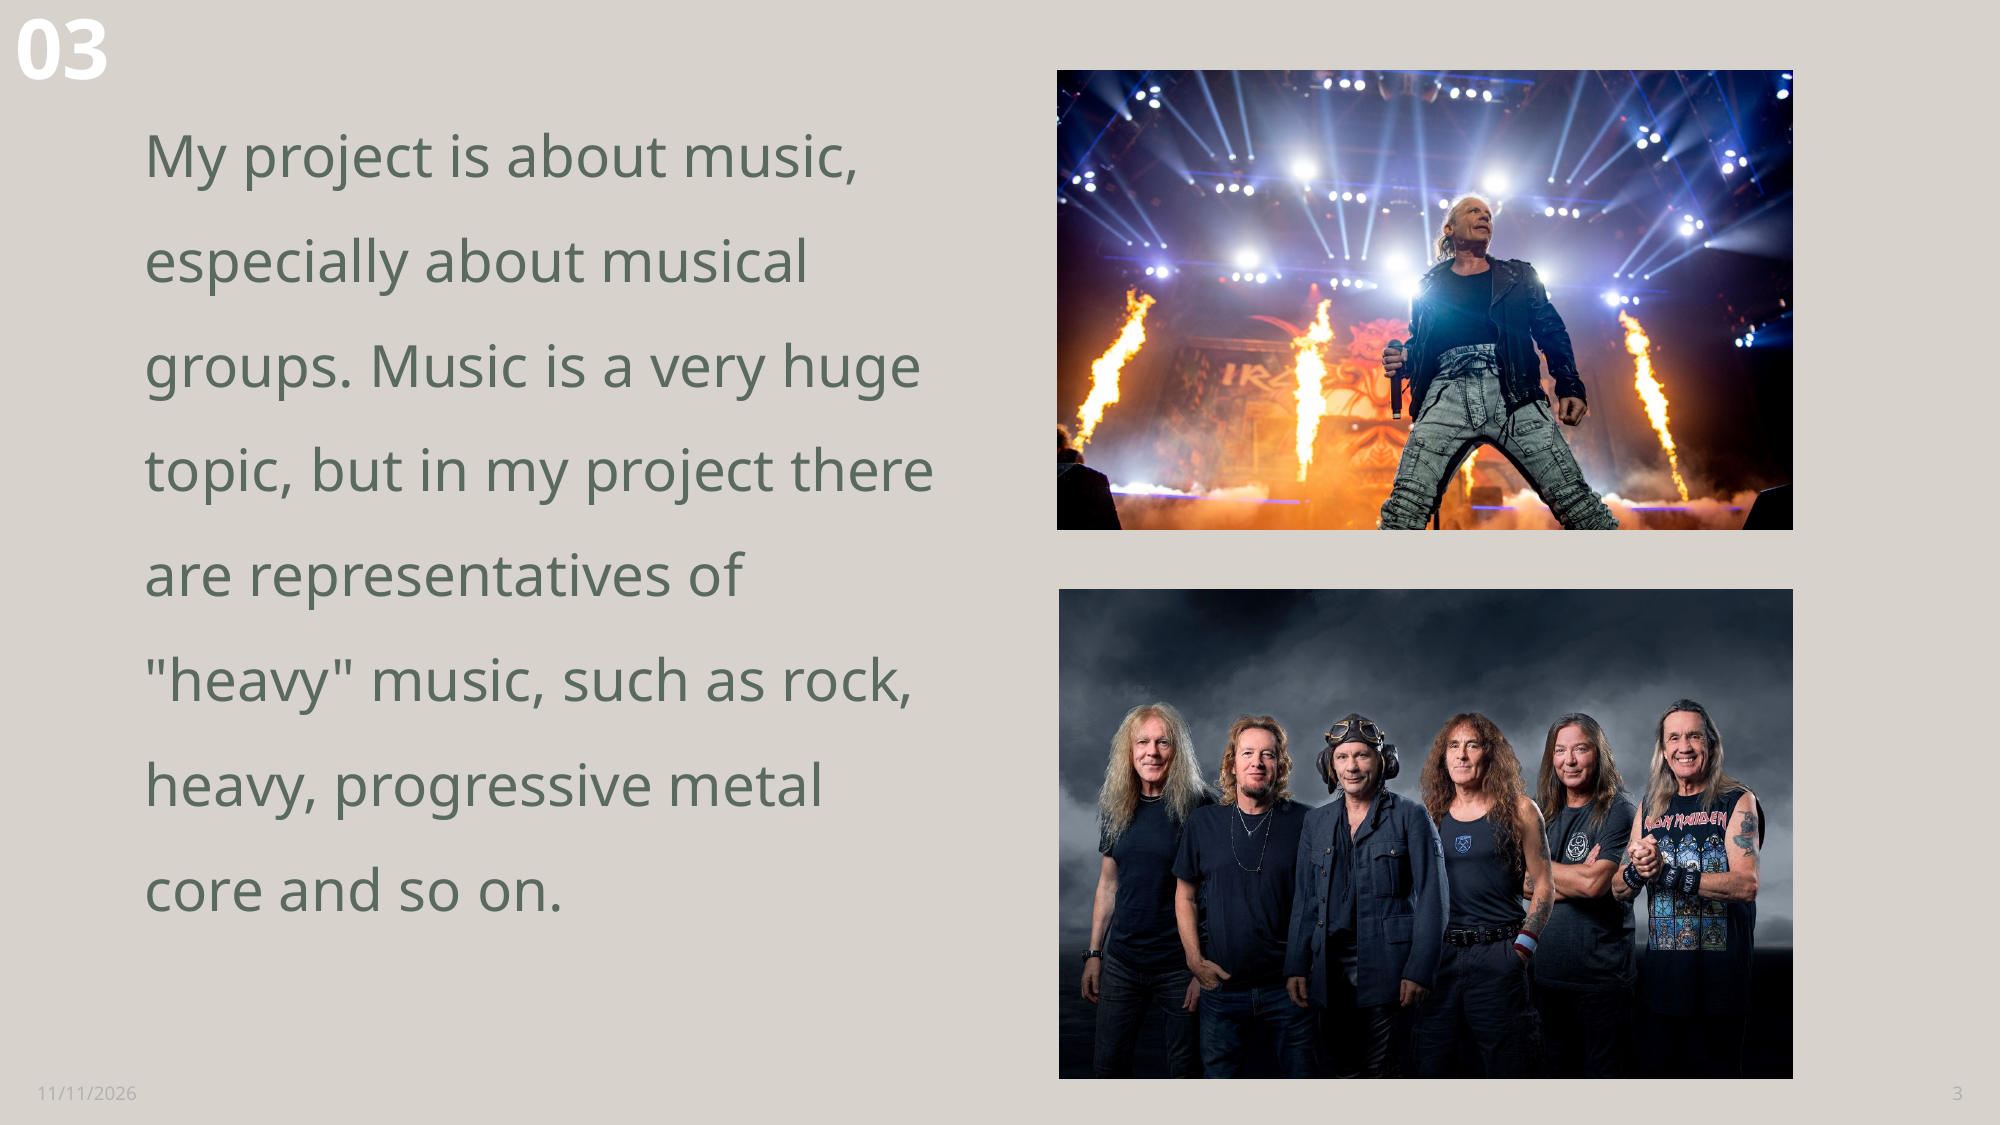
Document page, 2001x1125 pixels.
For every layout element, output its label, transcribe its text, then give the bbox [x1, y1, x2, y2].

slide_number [21, 1064, 472, 1124]
picture [1057, 70, 1793, 530]
list 03 [0, 0, 150, 98]
slide_number 3 [1528, 1064, 1979, 1124]
list My project is about music, especially about musical groups. Music is a very huge topic, but in my project there are representatives of "heavy" music, such as rock, heavy, progressive metal core and so on. [129, 76, 962, 1079]
picture [1059, 589, 1793, 1079]
